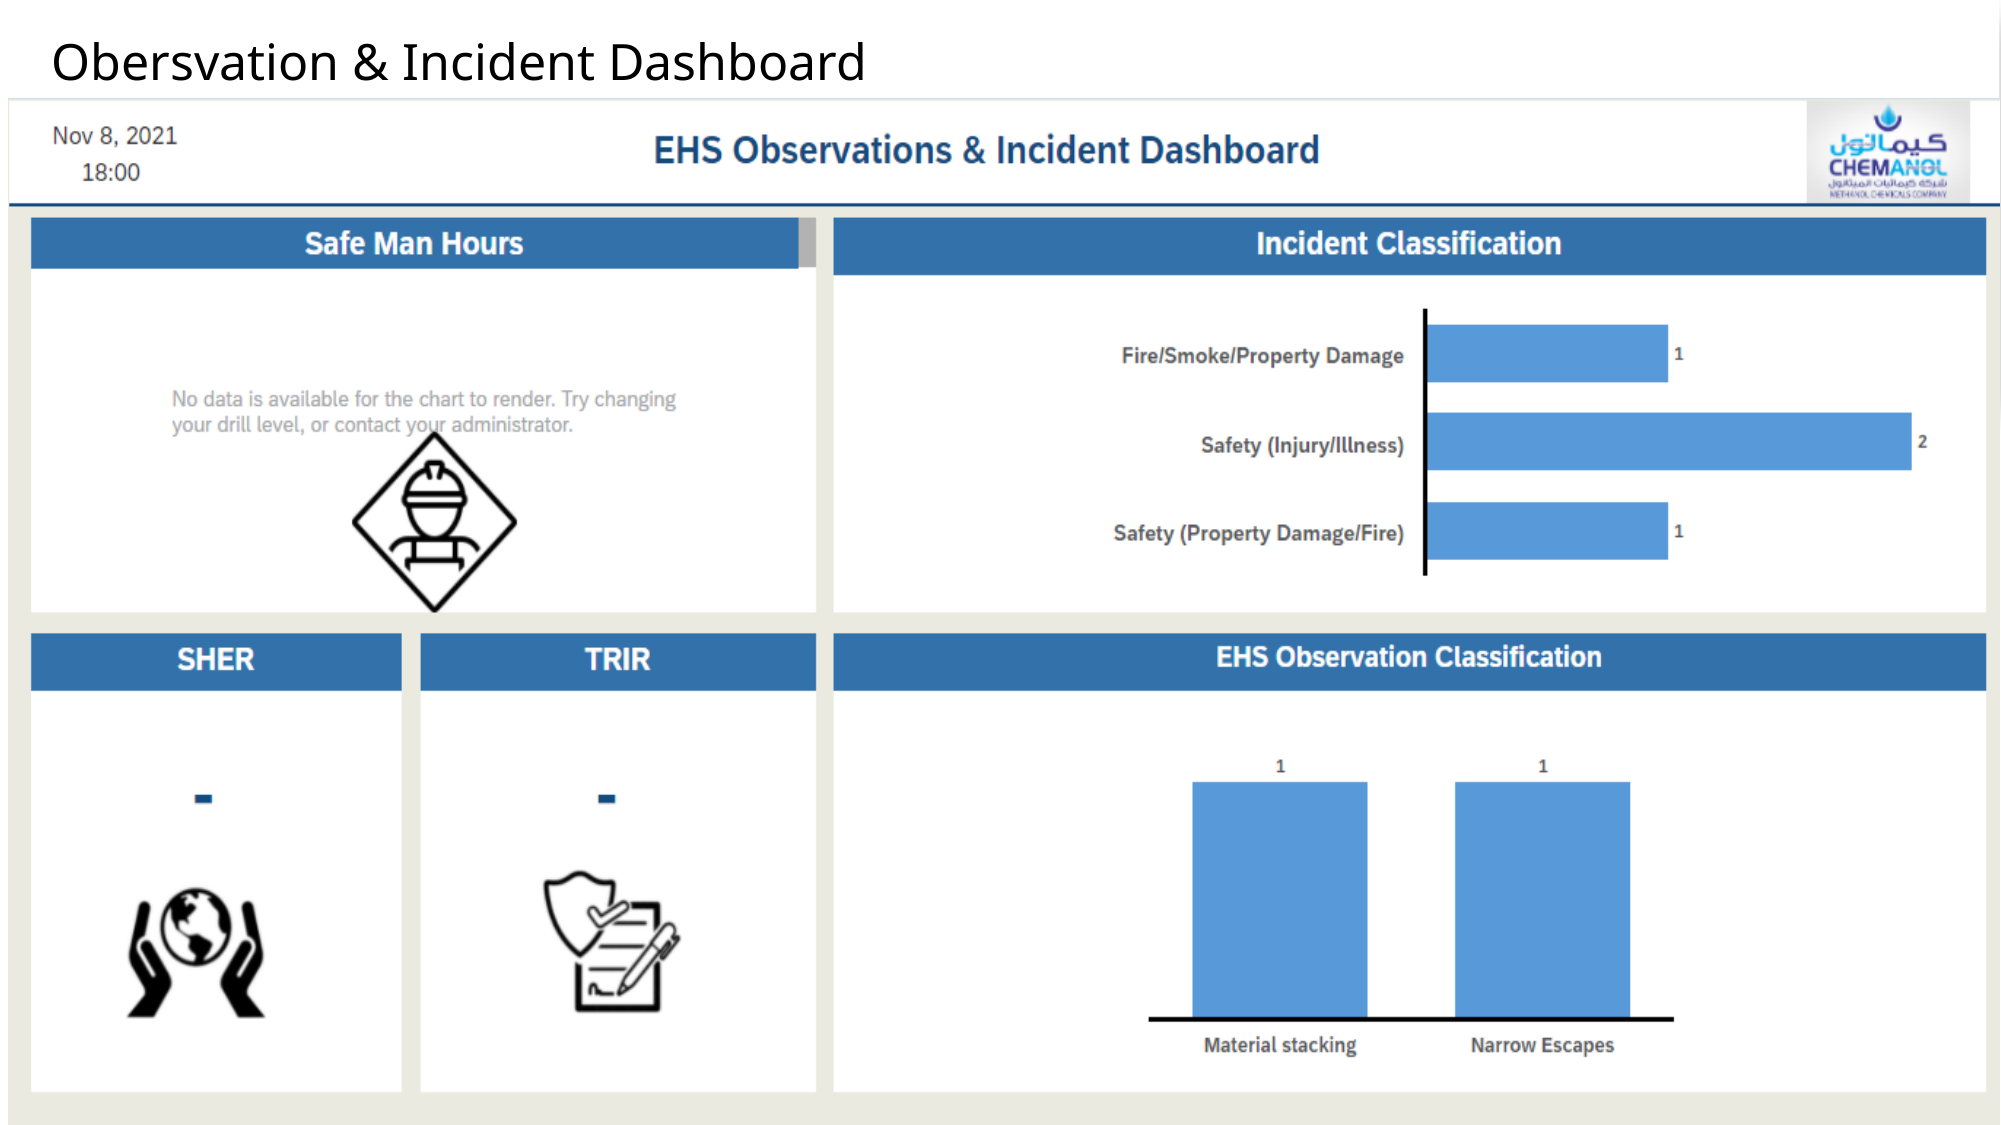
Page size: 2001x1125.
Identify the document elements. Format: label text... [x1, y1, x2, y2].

picture [8, 98, 2000, 1125]
text_box Obersvation & Incident Dashboard [36, 22, 1780, 98]
